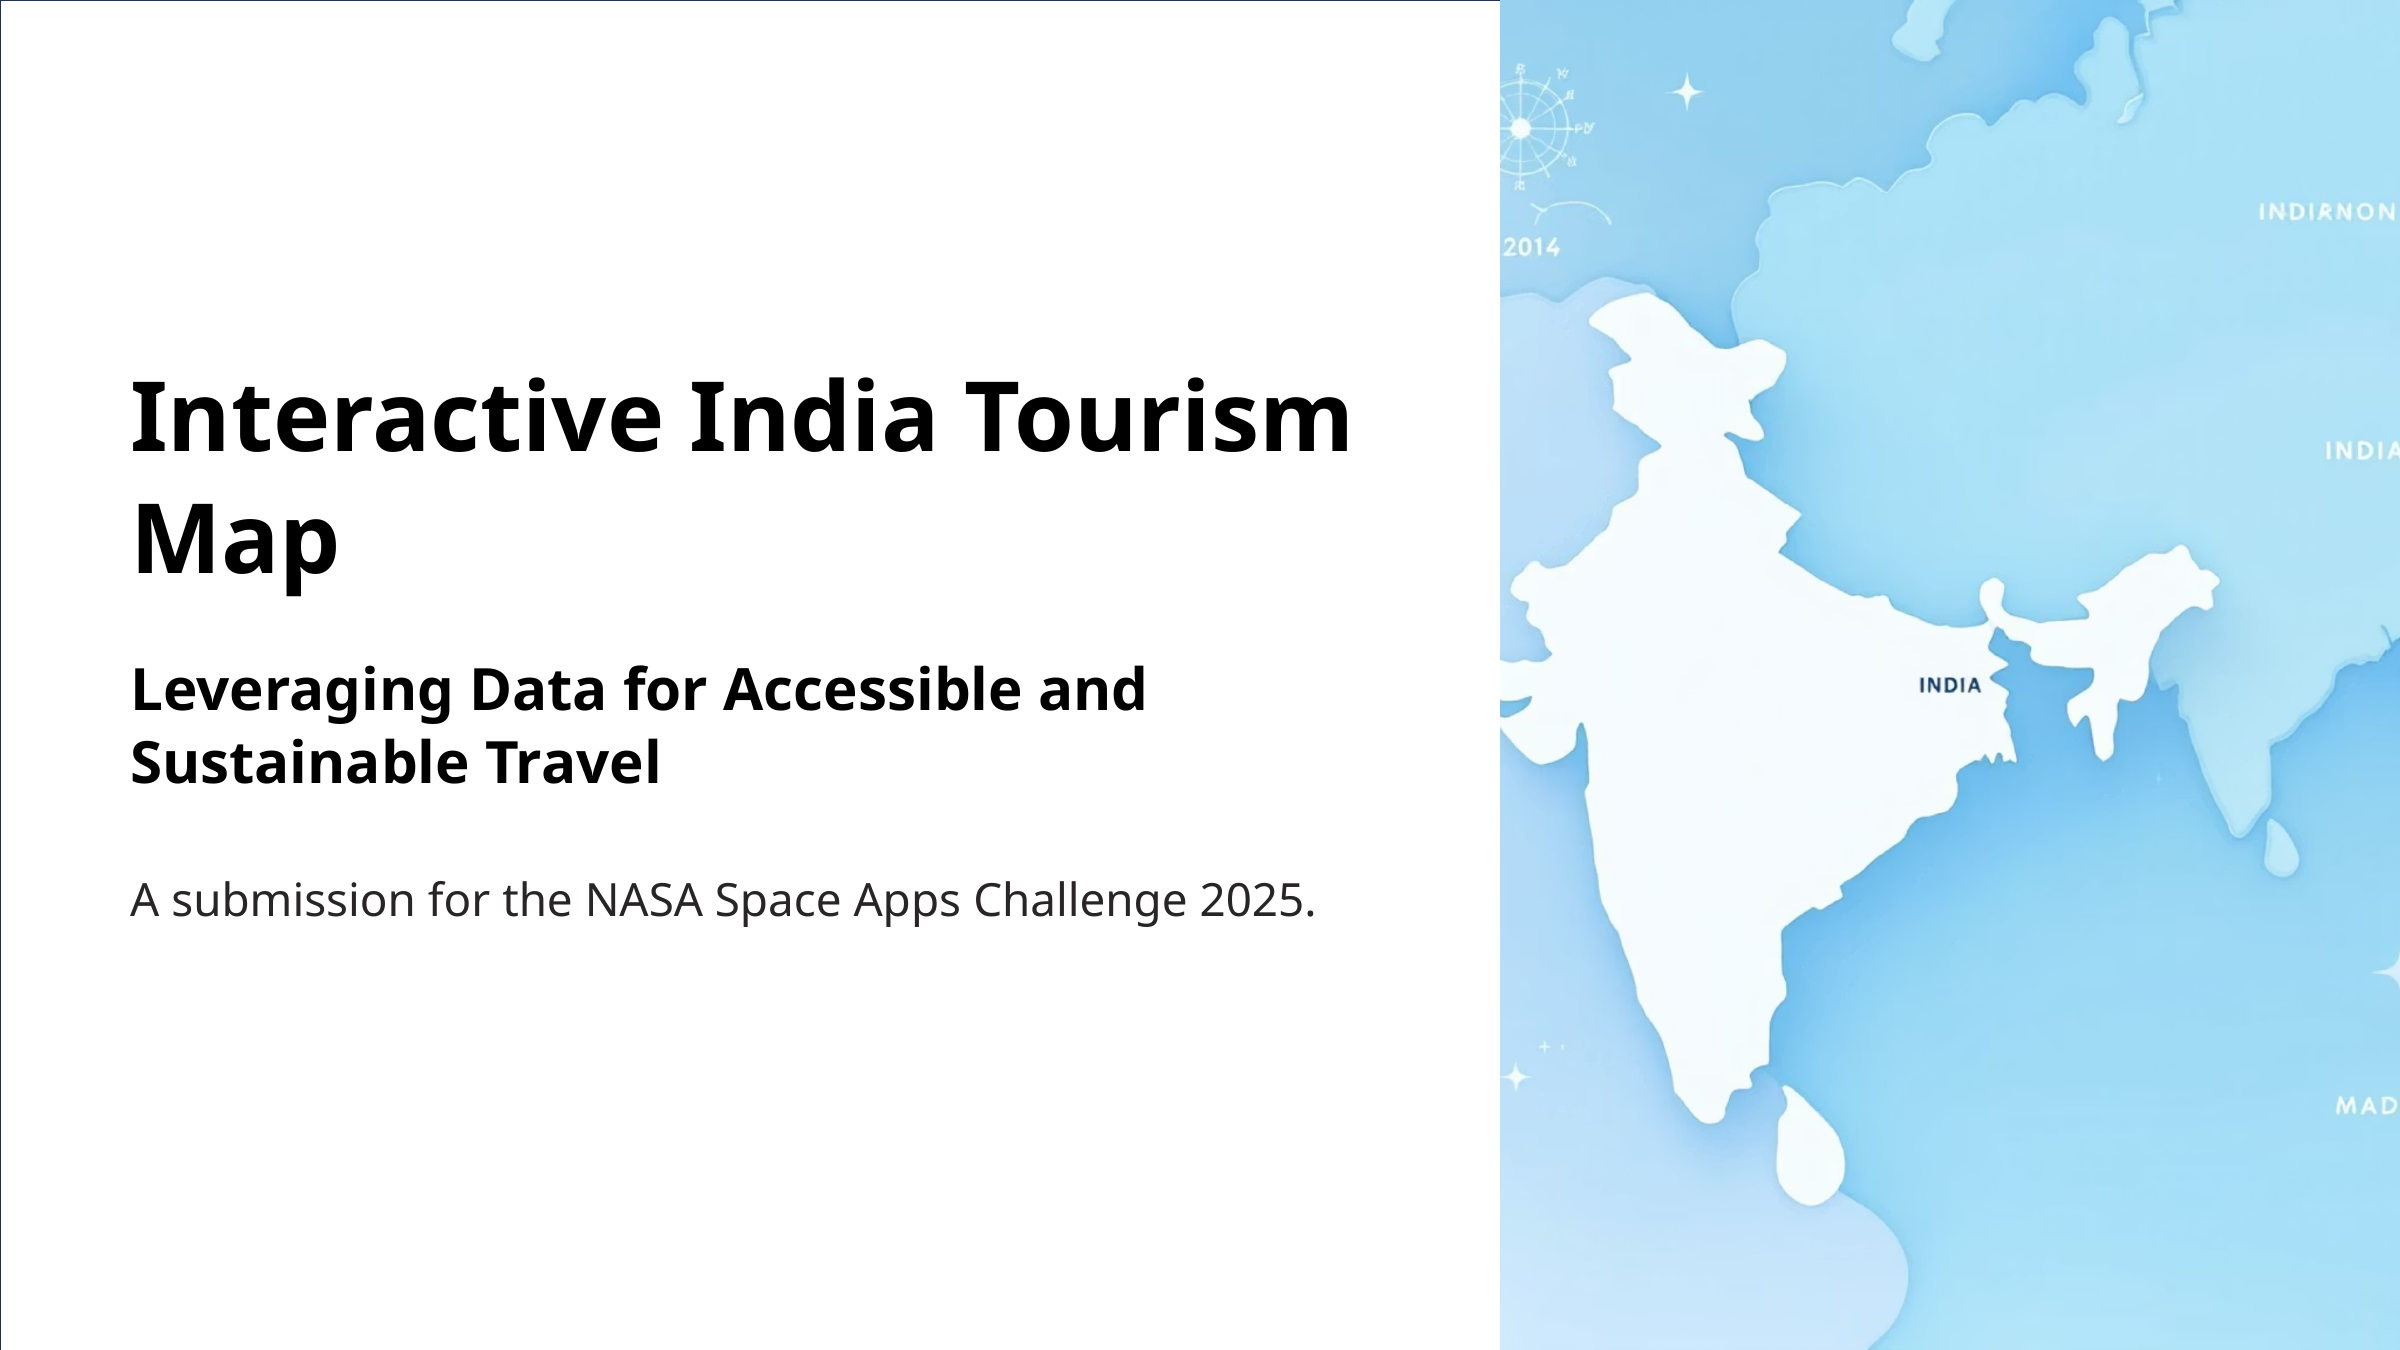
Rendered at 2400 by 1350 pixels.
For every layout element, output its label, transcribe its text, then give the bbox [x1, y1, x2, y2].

text_box Interactive India Tourism Map [130, 349, 1370, 594]
text_box Leveraging Data for Accessible and Sustainable Travel [130, 649, 1370, 796]
text_box A submission for the NASA Space Apps Challenge 2025. [130, 851, 1370, 1001]
picture [1499, 0, 2400, 1350]
text_box [0, 0, 1499, 1350]
